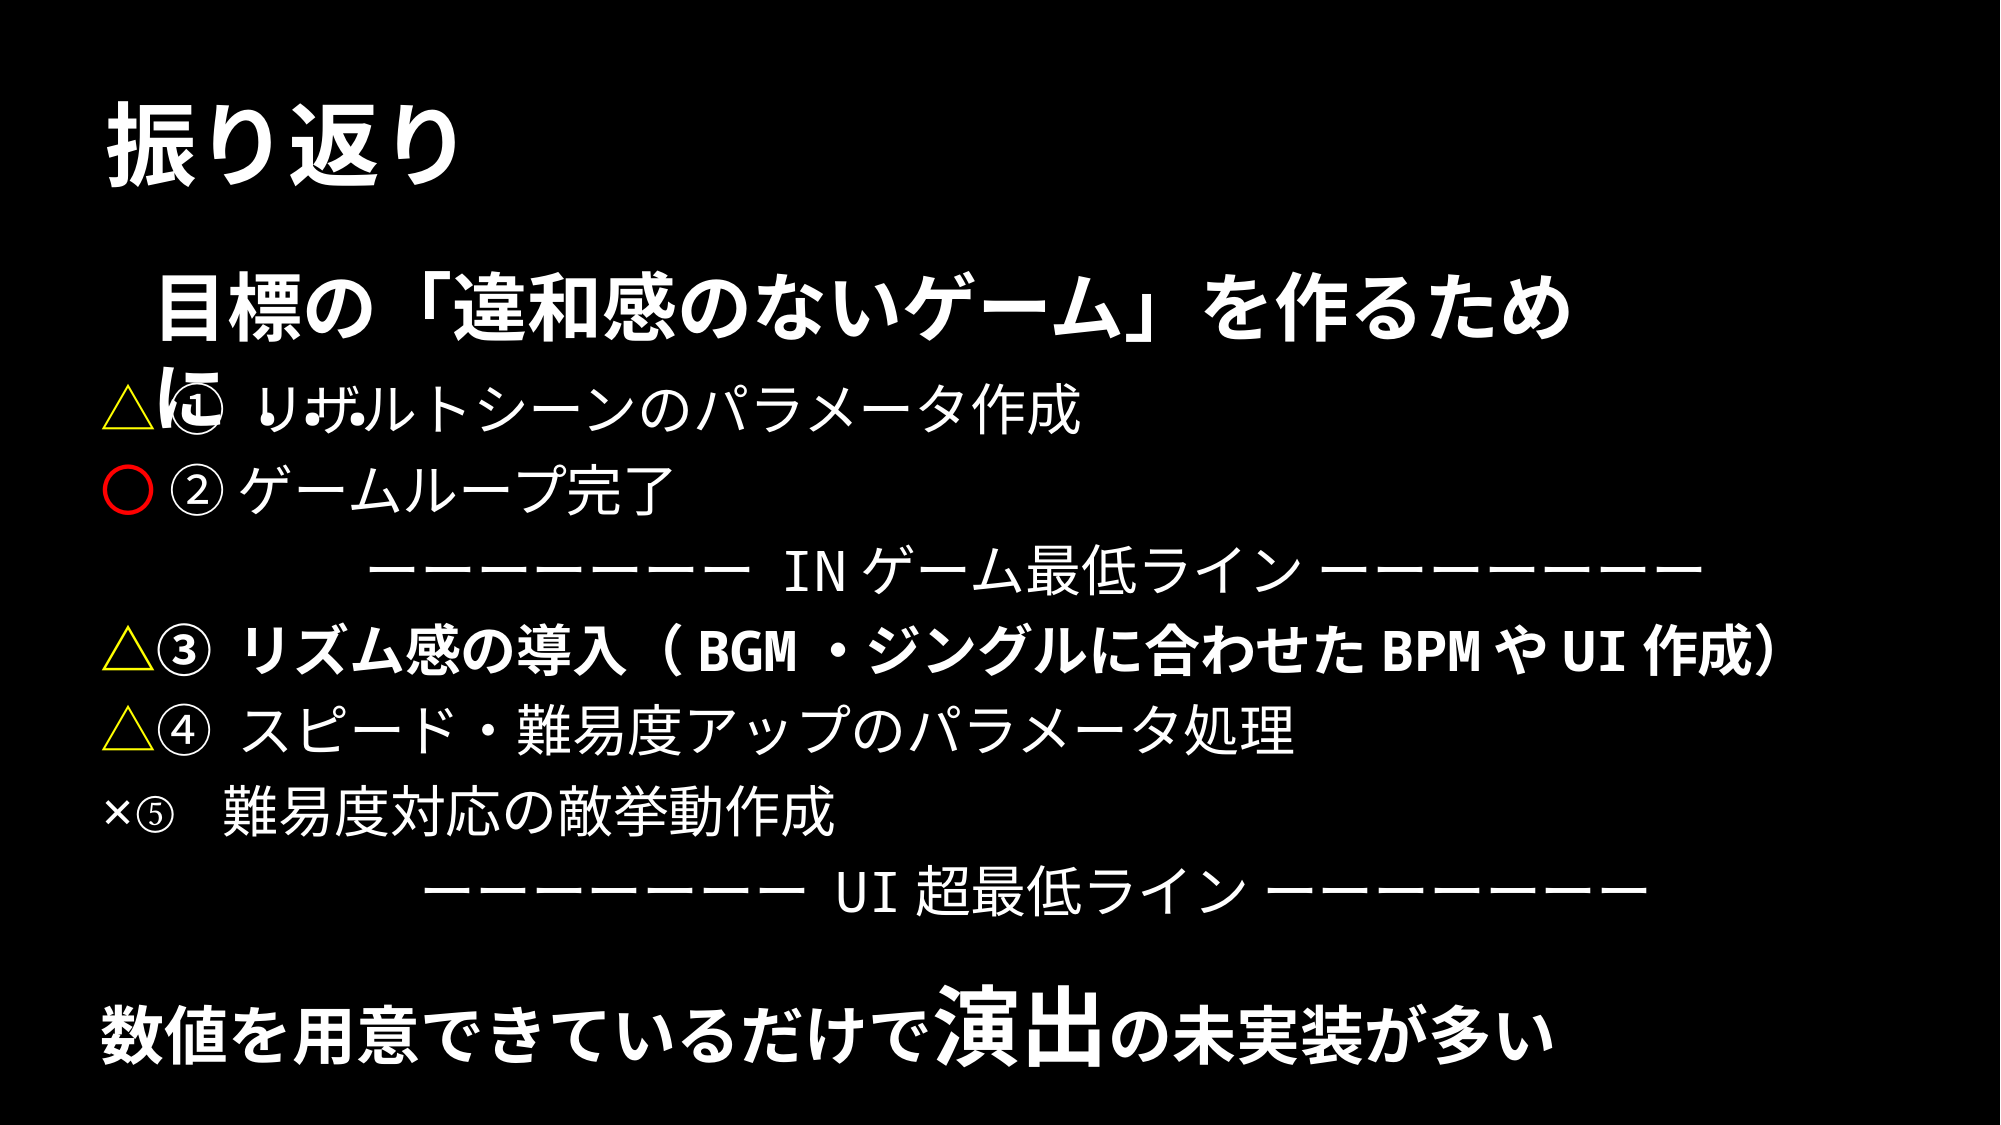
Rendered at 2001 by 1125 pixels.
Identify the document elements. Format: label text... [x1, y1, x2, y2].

list △ ① リザルトシーンのパラメータ作成 〇 ② ゲームループ完了 ーーーーーーー INゲーム最低ライン ーーーーーーー △③ リズム感の導入（BGM・ジングルに合わせたBPMやUI作成） △④ スピード・難易度アップのパラメータ処理 ×⑤ 難易度対応の敵挙動作成 ーーーーーーー UI超最低ライン ーーーーーーー 数値を用意できているだけで演出の未実装が多い [85, 375, 1986, 1091]
text_box 目標の「違和感のないゲーム」を作るために... [137, 252, 1768, 448]
title 振り返り [90, 40, 1816, 259]
